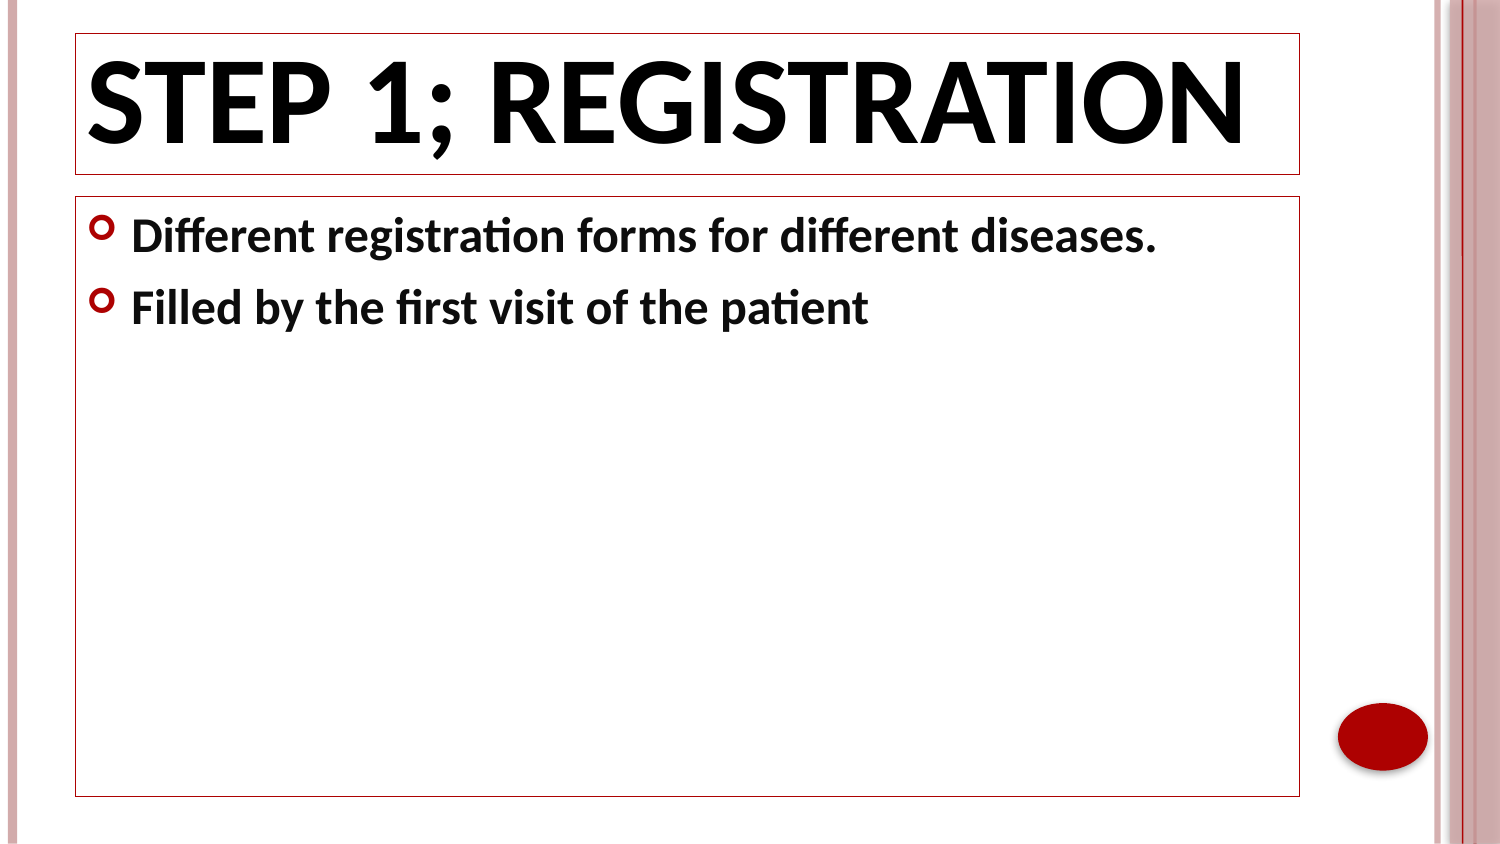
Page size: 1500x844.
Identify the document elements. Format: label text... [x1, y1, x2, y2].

title Step 1; Registration [75, 33, 1300, 175]
list Different registration forms for different diseases. Filled by the first visit of the patient [75, 196, 1300, 797]
